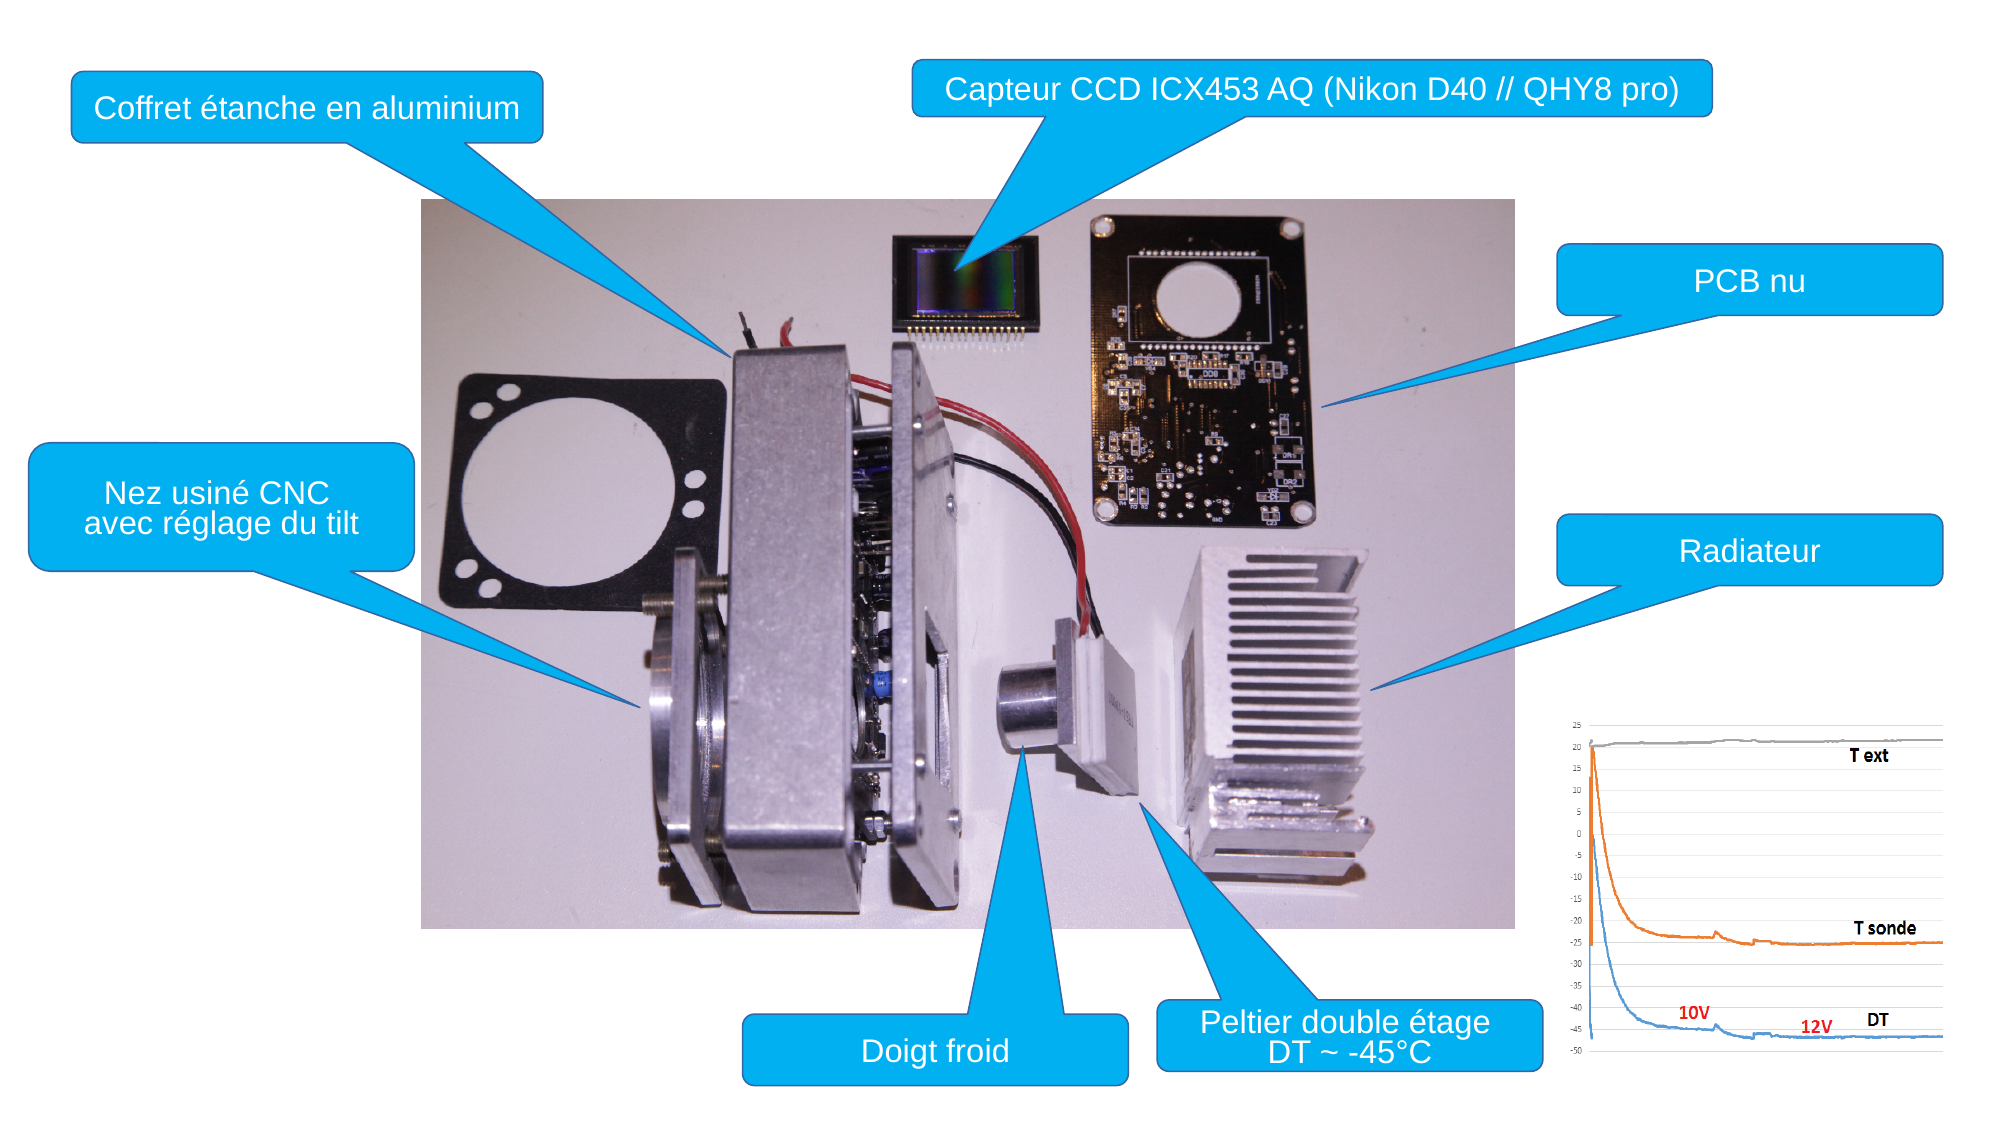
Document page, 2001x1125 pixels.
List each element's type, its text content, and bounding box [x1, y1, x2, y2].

text_box Coffret étanche en aluminium [71, 71, 543, 198]
text_box Capteur CCD ICX453 AQ (Nikon D40 // QHY8 pro) [912, 59, 1713, 198]
text_box Doigt froid [742, 938, 1129, 1086]
text_box Nez usiné CNC avec réglage du tilt [28, 442, 416, 629]
text_box Peltier double étage DT ~ -45°C [1157, 938, 1543, 1072]
picture [421, 199, 1515, 929]
text_box Radiateur [1519, 514, 1943, 646]
text_box PCB nu [1519, 243, 1943, 362]
picture [1570, 719, 1944, 1058]
